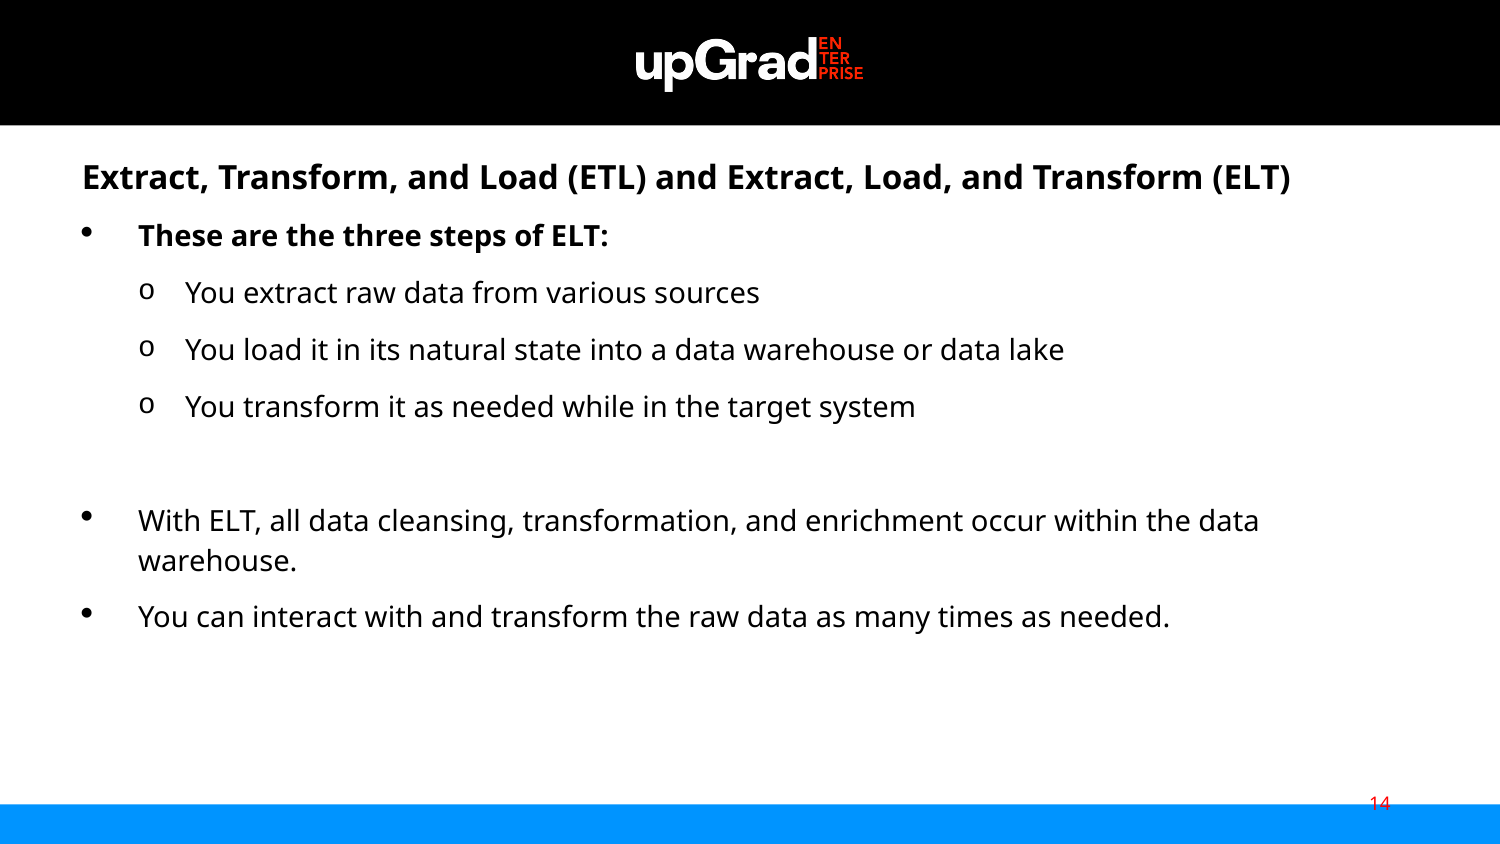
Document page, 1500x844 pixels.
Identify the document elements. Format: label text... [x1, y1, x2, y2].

slide_number 14 [1068, 782, 1406, 828]
list Extract, Transform, and Load (ETL) and Extract, Load, and Transform (ELT) These are the three steps of ELT: You extract raw data from various sources You load it in its natural state into a data warehouse or data lake You transform it as needed while in the target system With ELT, all data cleansing, transformation, and enrichment occur within the data warehouse. You can interact with and transform the raw data as many times as needed. [66, 142, 1406, 809]
picture [636, 37, 863, 92]
